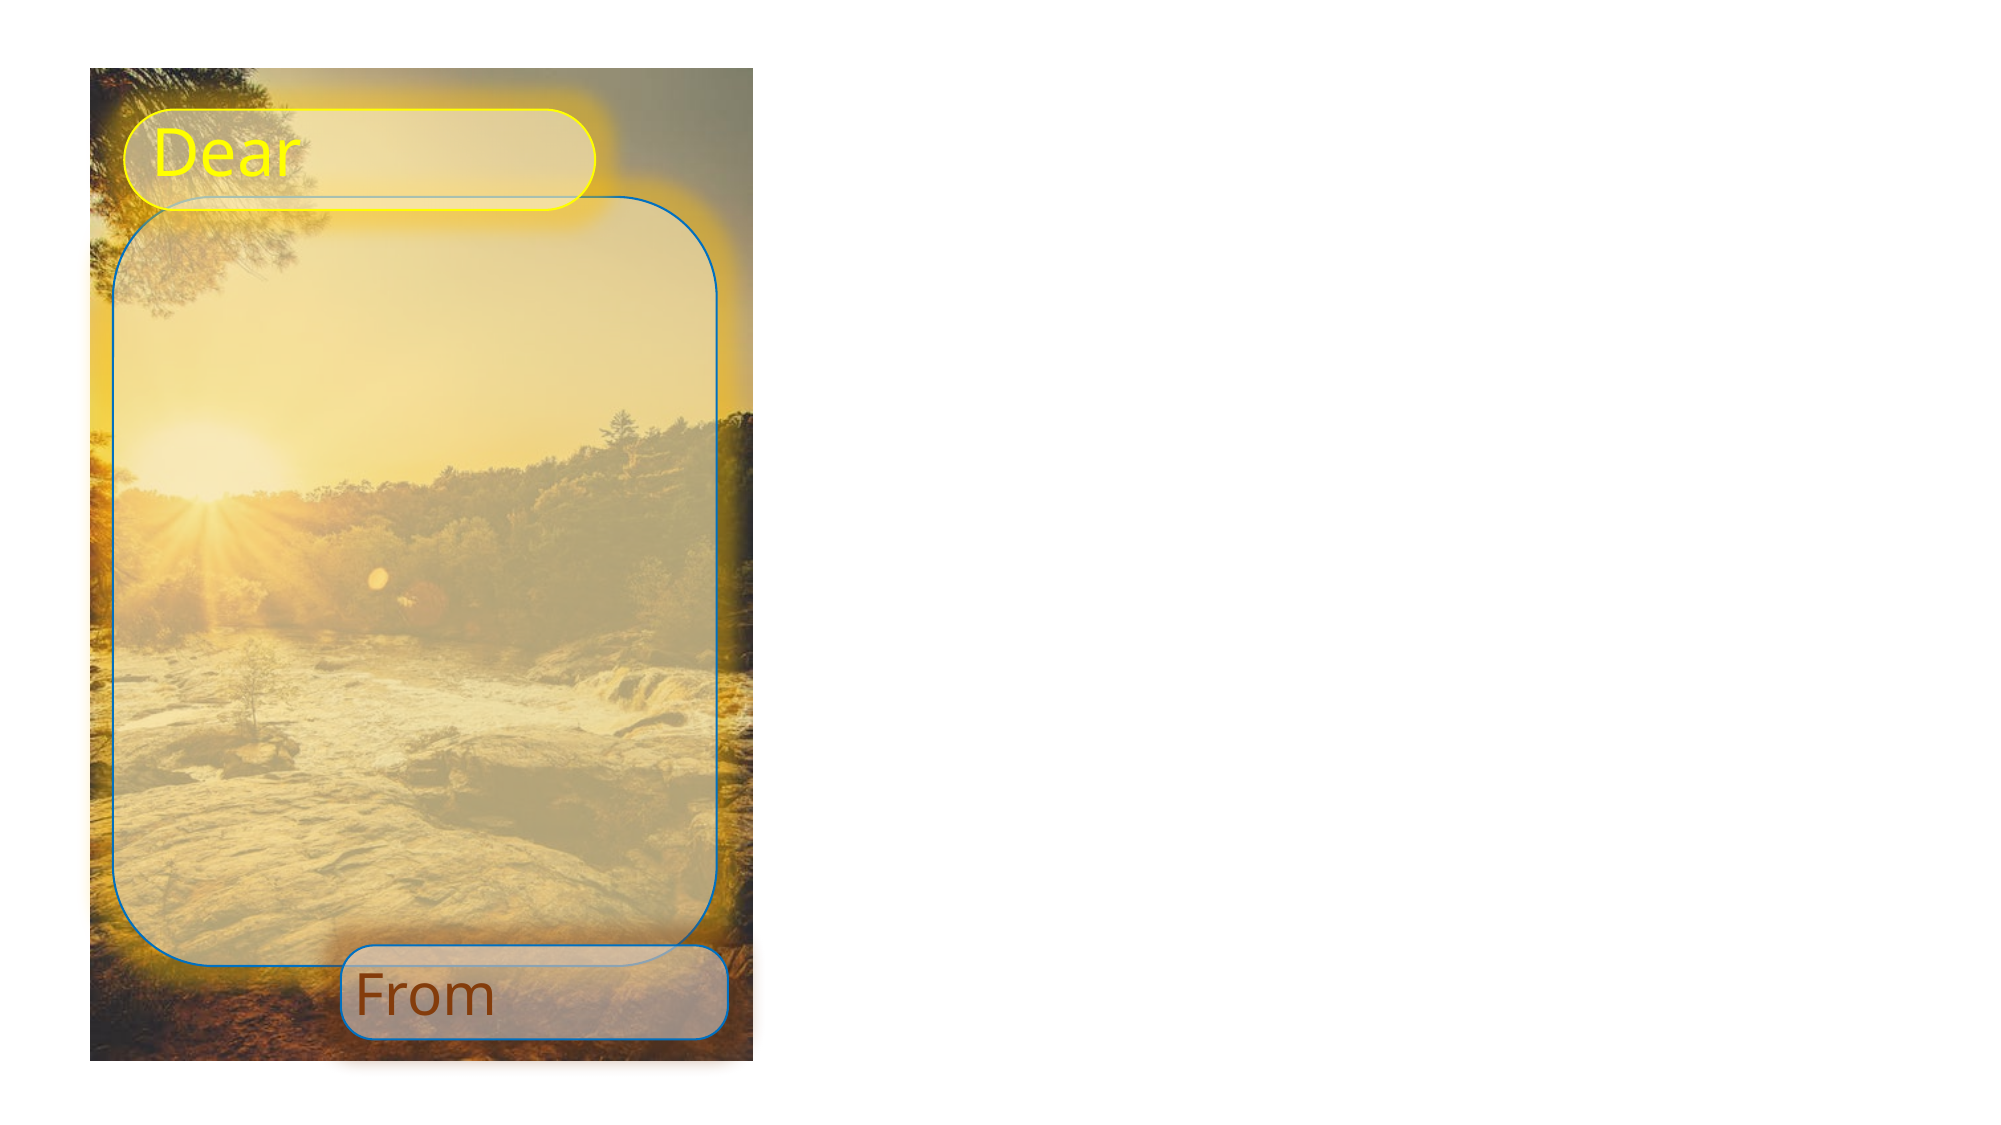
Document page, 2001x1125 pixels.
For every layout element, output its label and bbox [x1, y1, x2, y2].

text_box [90, 68, 753, 1061]
